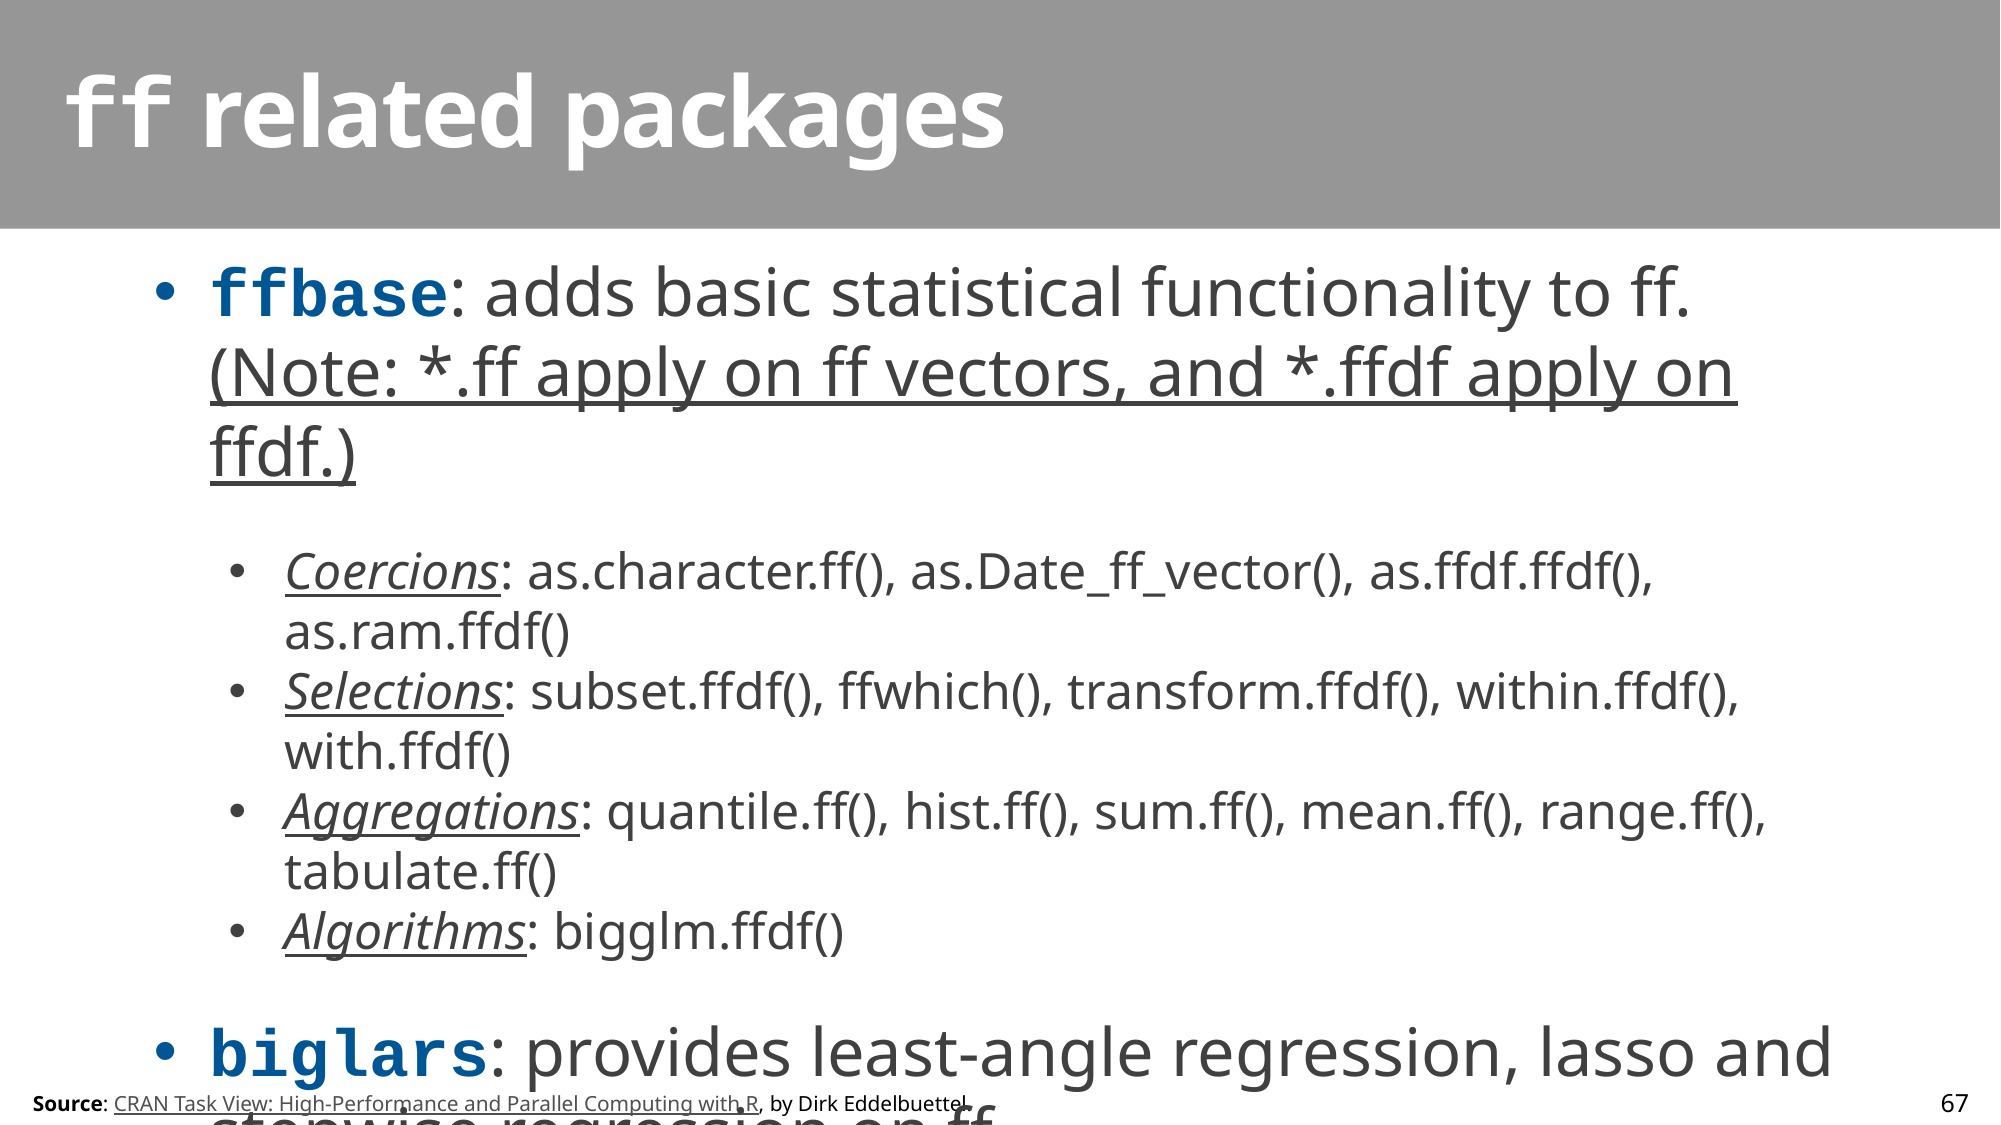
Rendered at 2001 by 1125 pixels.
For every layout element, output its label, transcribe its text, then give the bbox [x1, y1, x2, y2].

text_box [0, 0, 2000, 229]
text_box ff related packages [37, 47, 1391, 196]
text_box 67 [1925, 1079, 2000, 1125]
text_box Source: CRAN Task View: High-Performance and Parallel Computing with R, by Dirk Eddelbuettel. [18, 1083, 138, 1125]
text_box ffbase: adds basic statistical functionality to ff. (Note: *.ff apply on ff vectors, and *.ffdf apply on ffdf.) Coercions: as.character.ff(), as.Date_ff_vector(), as.ffdf.ffdf(), as.ram.ffdf() Selections: subset.ffdf(), ffwhich(), transform.ffdf(), within.ffdf(), with.ffdf() Aggregations: quantile.ff(), hist.ff(), sum.ff(), mean.ff(), range.ff(), tabulate.ff() Algorithms: bigglm.ffdf() biglars: provides least-angle regression, lasso and stepwise regression on ff. [138, 242, 1881, 1125]
